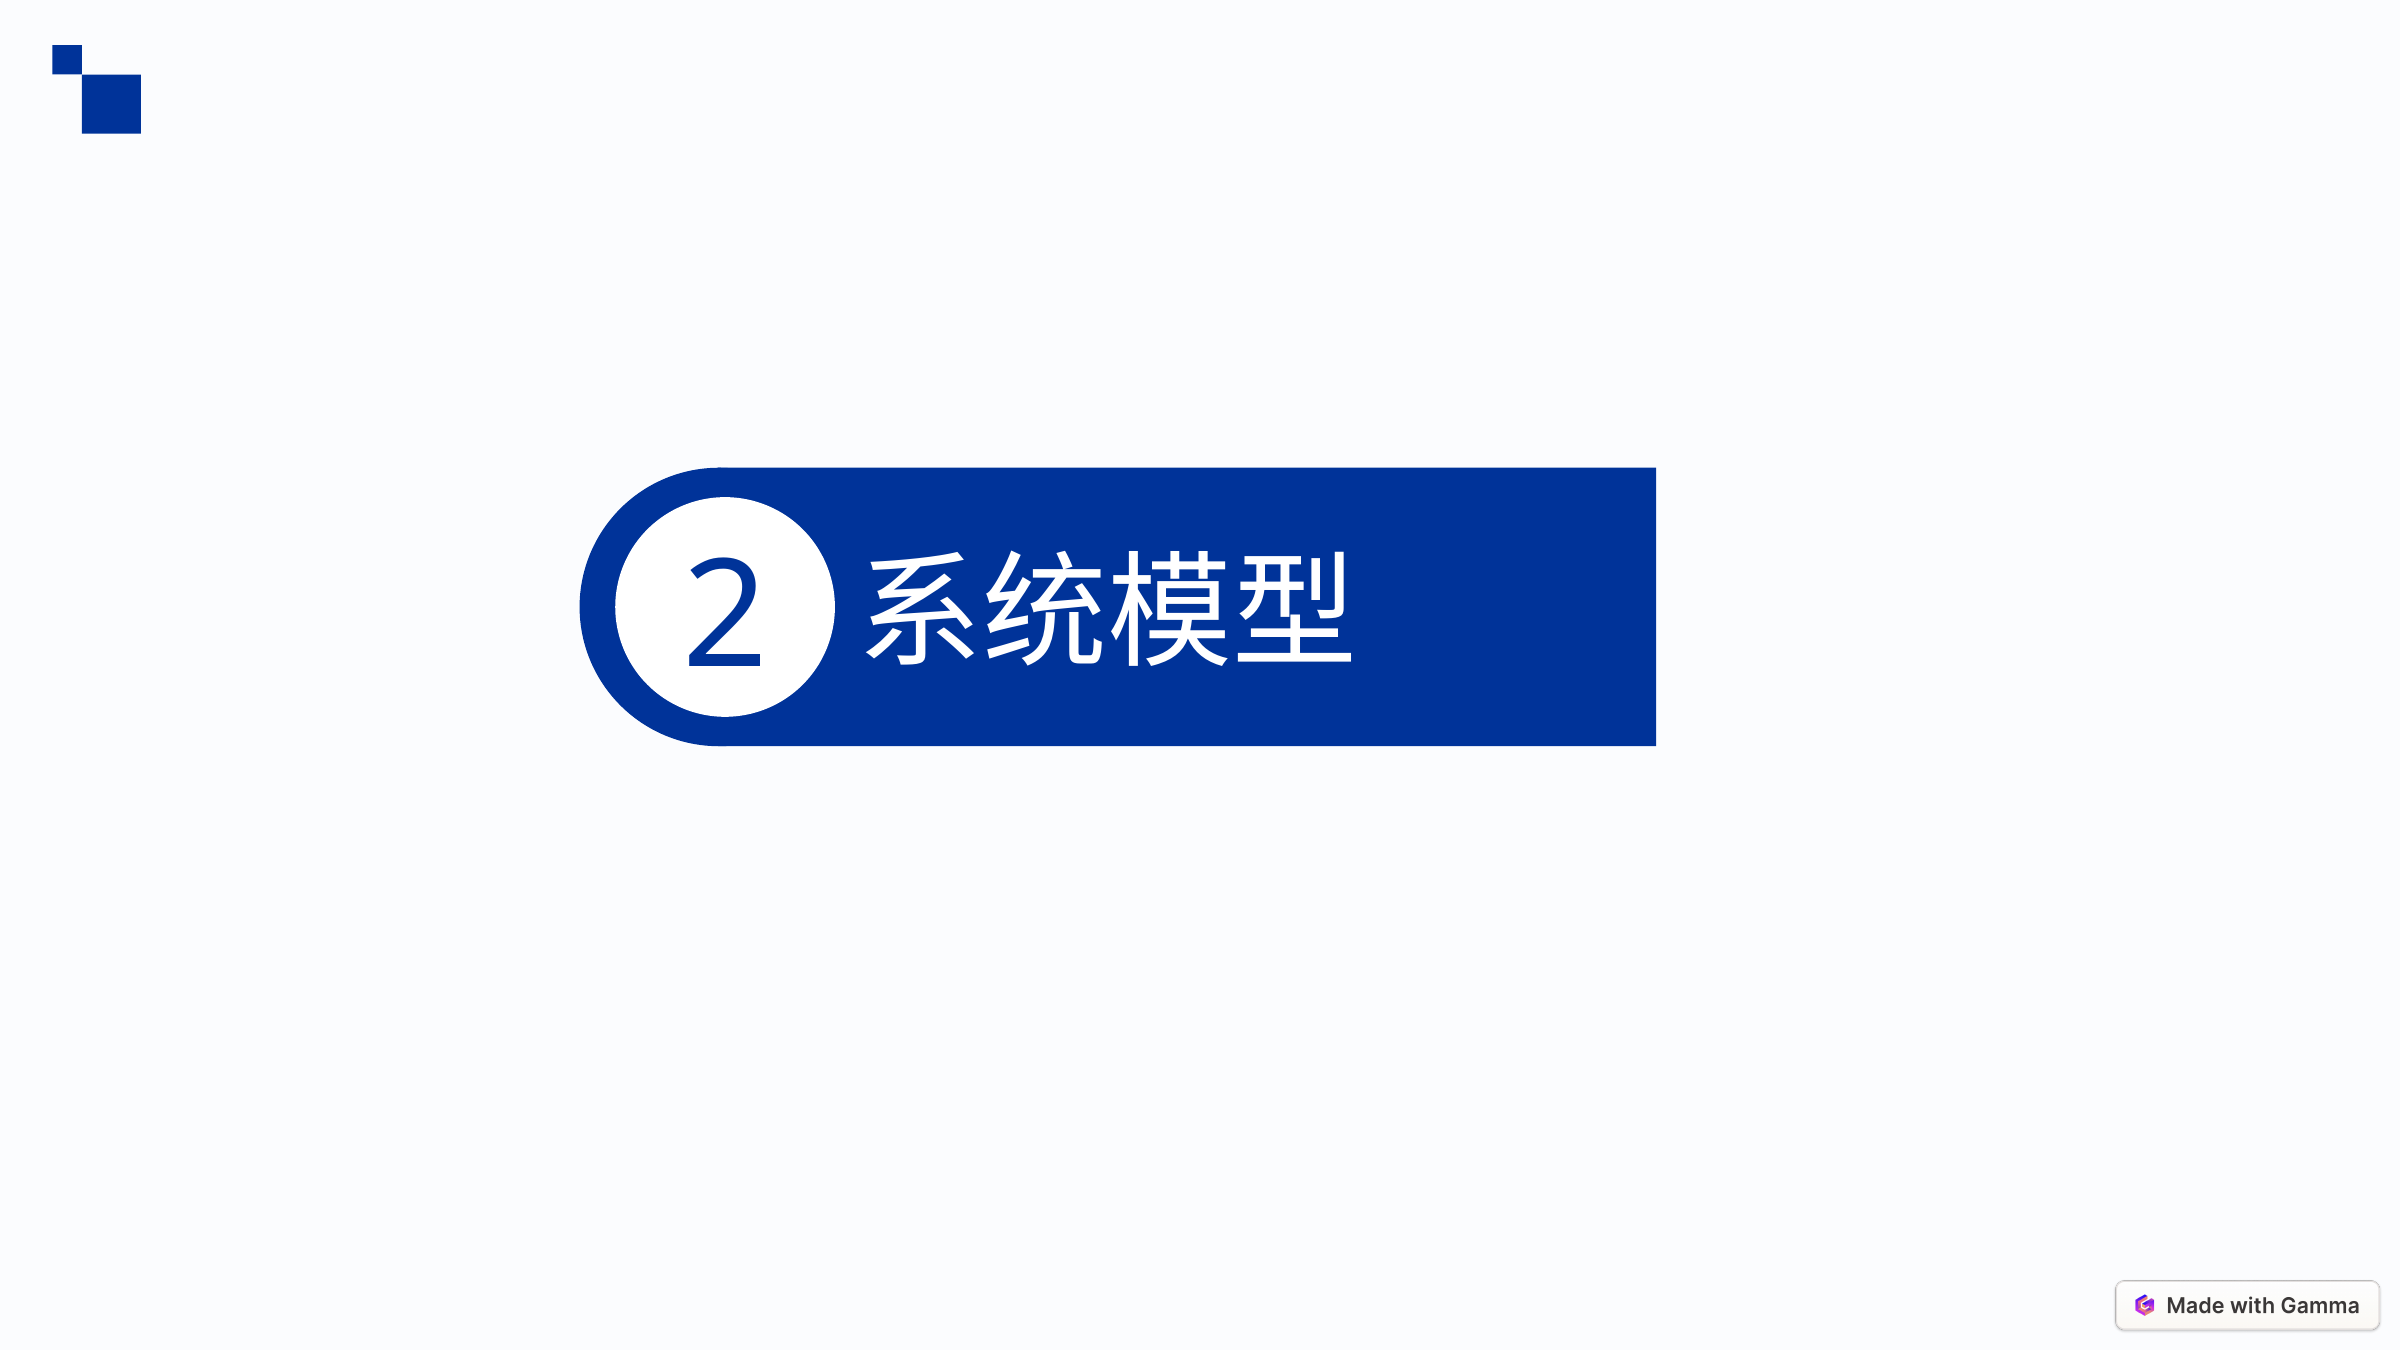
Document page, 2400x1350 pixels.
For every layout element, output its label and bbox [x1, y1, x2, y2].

text_box [52, 44, 141, 134]
text_box [579, 467, 1781, 842]
picture [2106, 1271, 2389, 1339]
